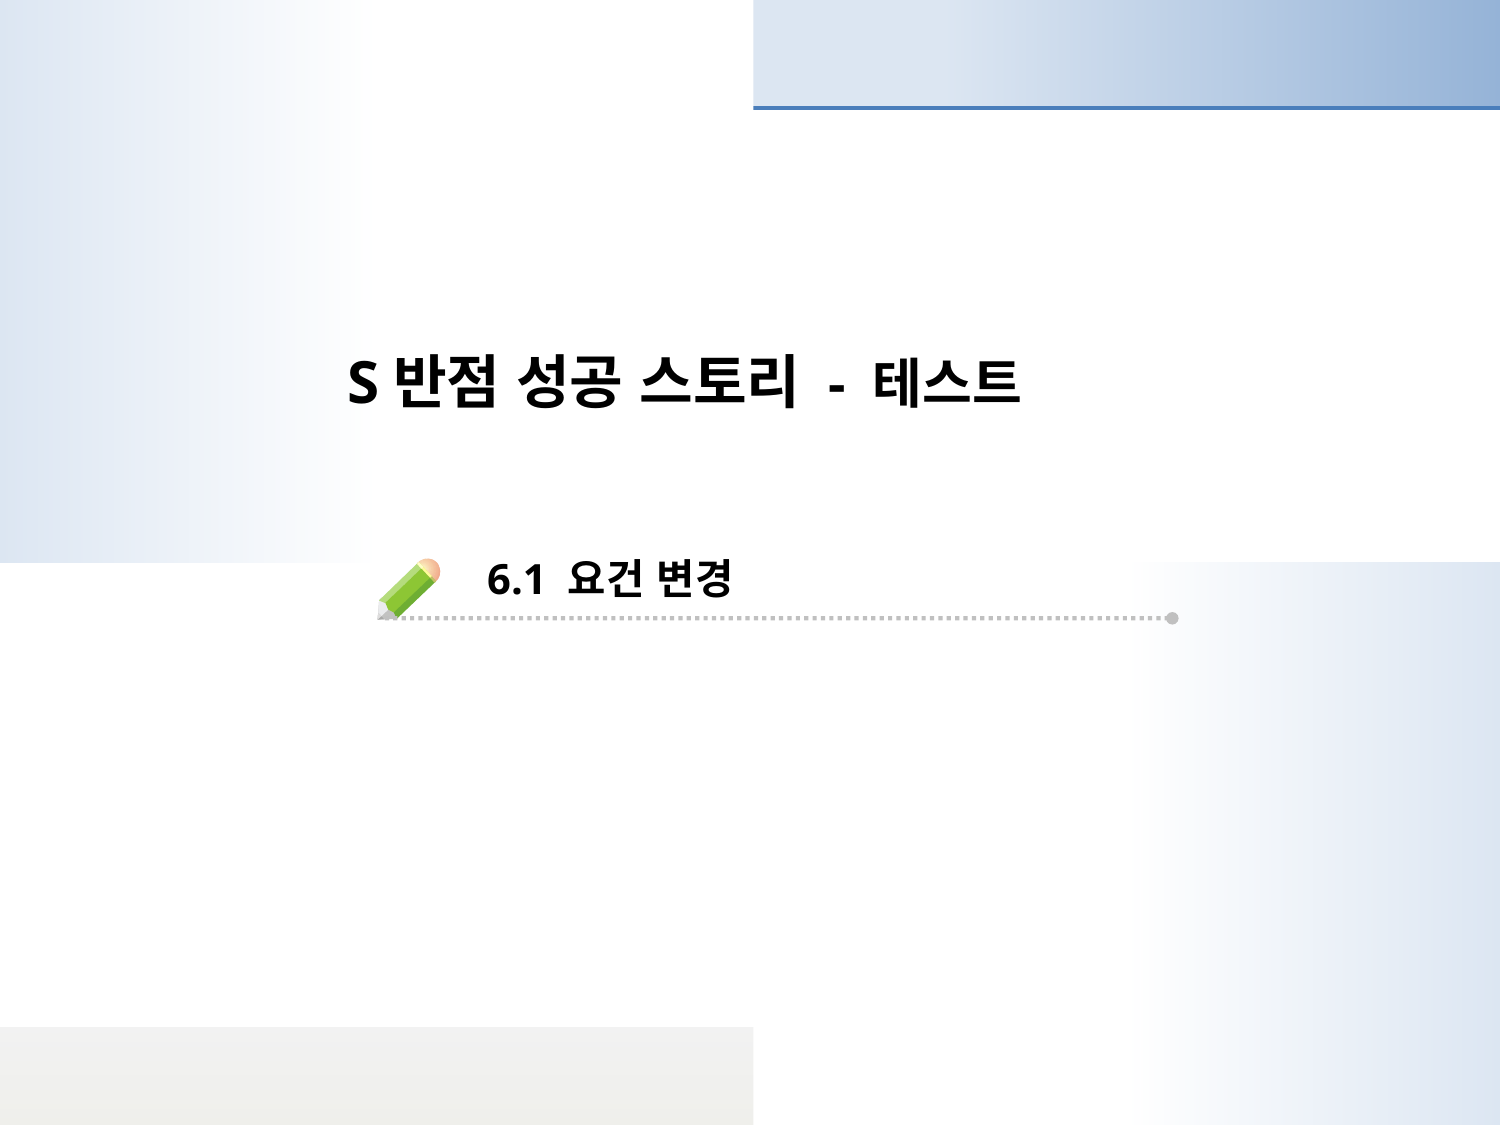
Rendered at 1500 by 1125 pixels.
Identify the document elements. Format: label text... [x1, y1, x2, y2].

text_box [382, 545, 1173, 628]
text_box [751, 560, 1500, 1125]
text_box [0, 0, 756, 565]
text_box S반점 성공 스토리 - 테스트 [218, 338, 1152, 423]
